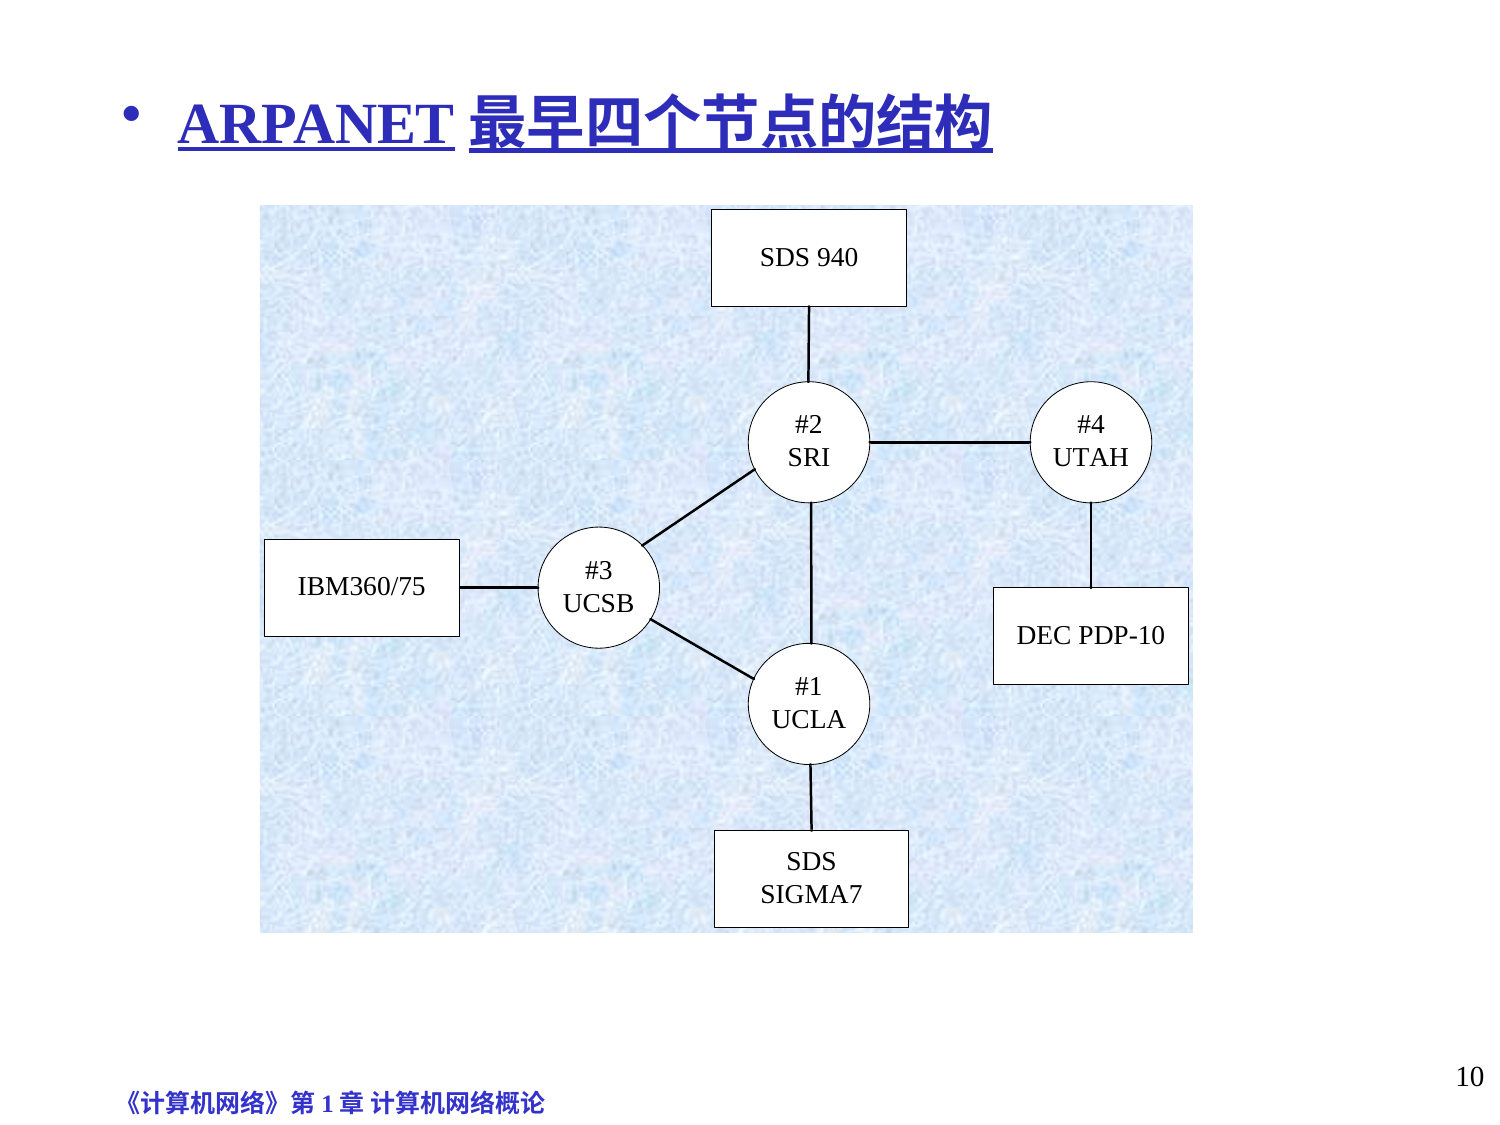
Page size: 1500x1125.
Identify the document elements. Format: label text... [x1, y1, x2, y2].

footer 《计算机网络》第1章 计算机网络概论 [100, 1049, 976, 1125]
slide_number 10 [1187, 1049, 1500, 1125]
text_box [259, 204, 1194, 933]
list ARPANET最早四个节点的结构 [106, 77, 1382, 930]
